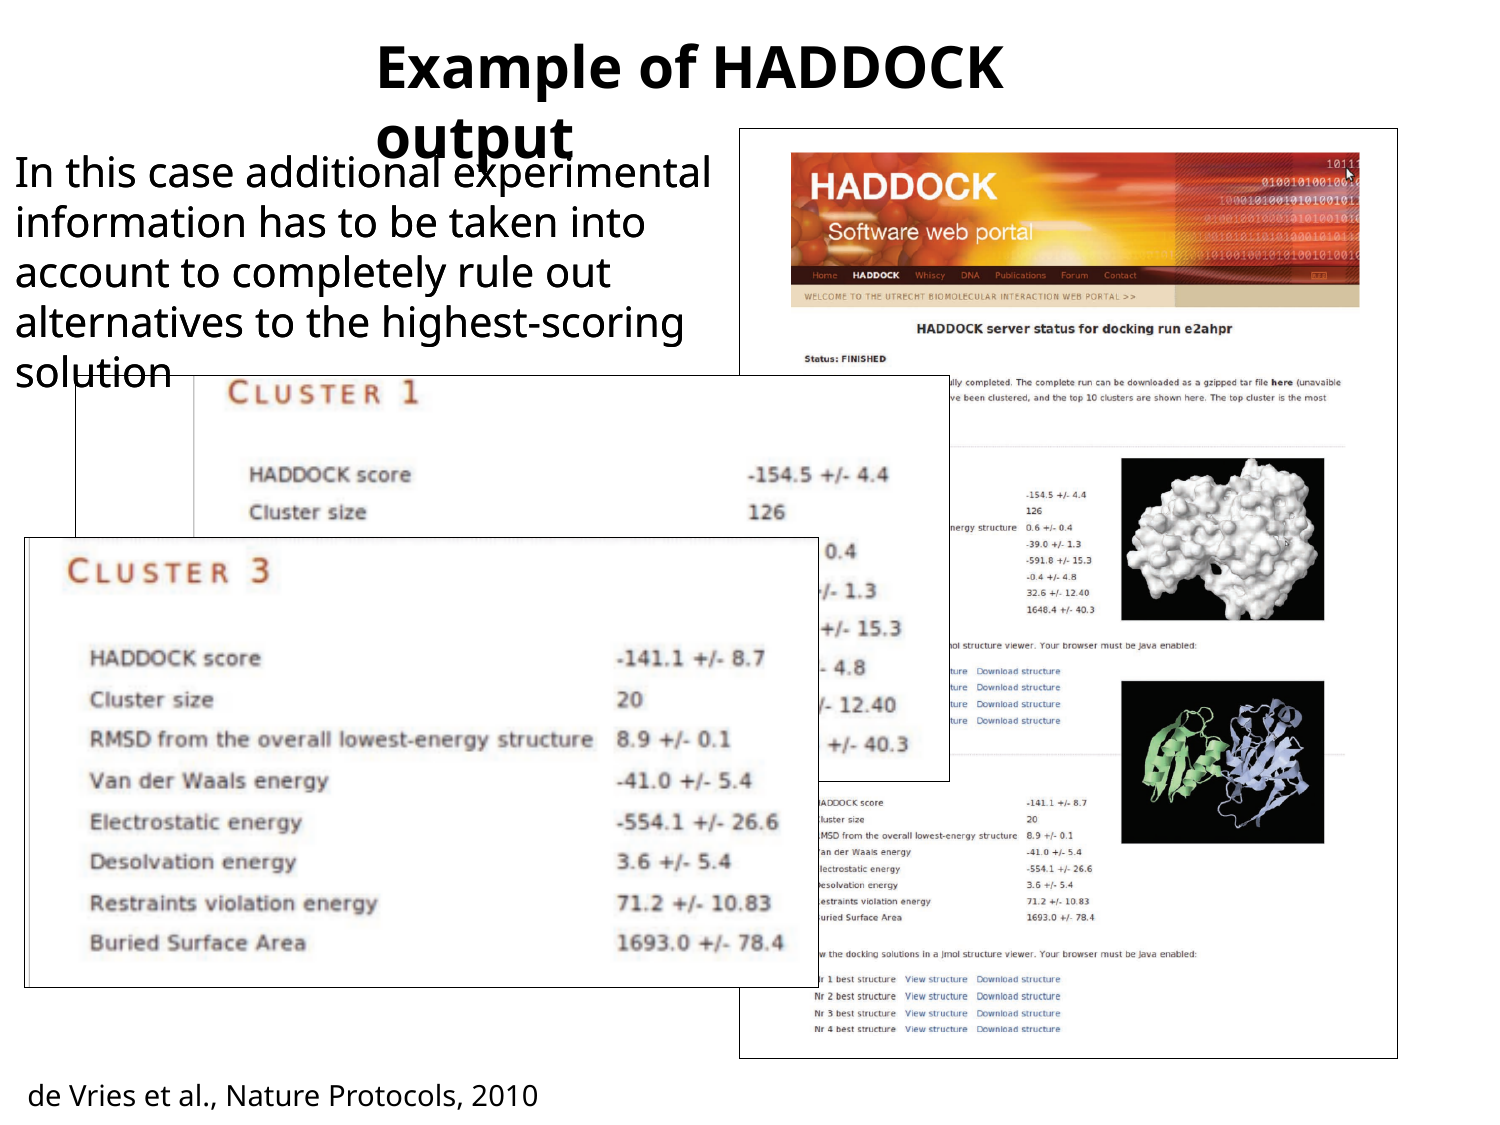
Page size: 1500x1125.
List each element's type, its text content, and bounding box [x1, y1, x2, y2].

picture [739, 127, 1398, 1060]
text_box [0, 137, 819, 988]
text_box Example of HADDOCK output [360, 23, 1193, 136]
text_box de Vries et al., Nature Protocols, 2010 [12, 1069, 1488, 1120]
